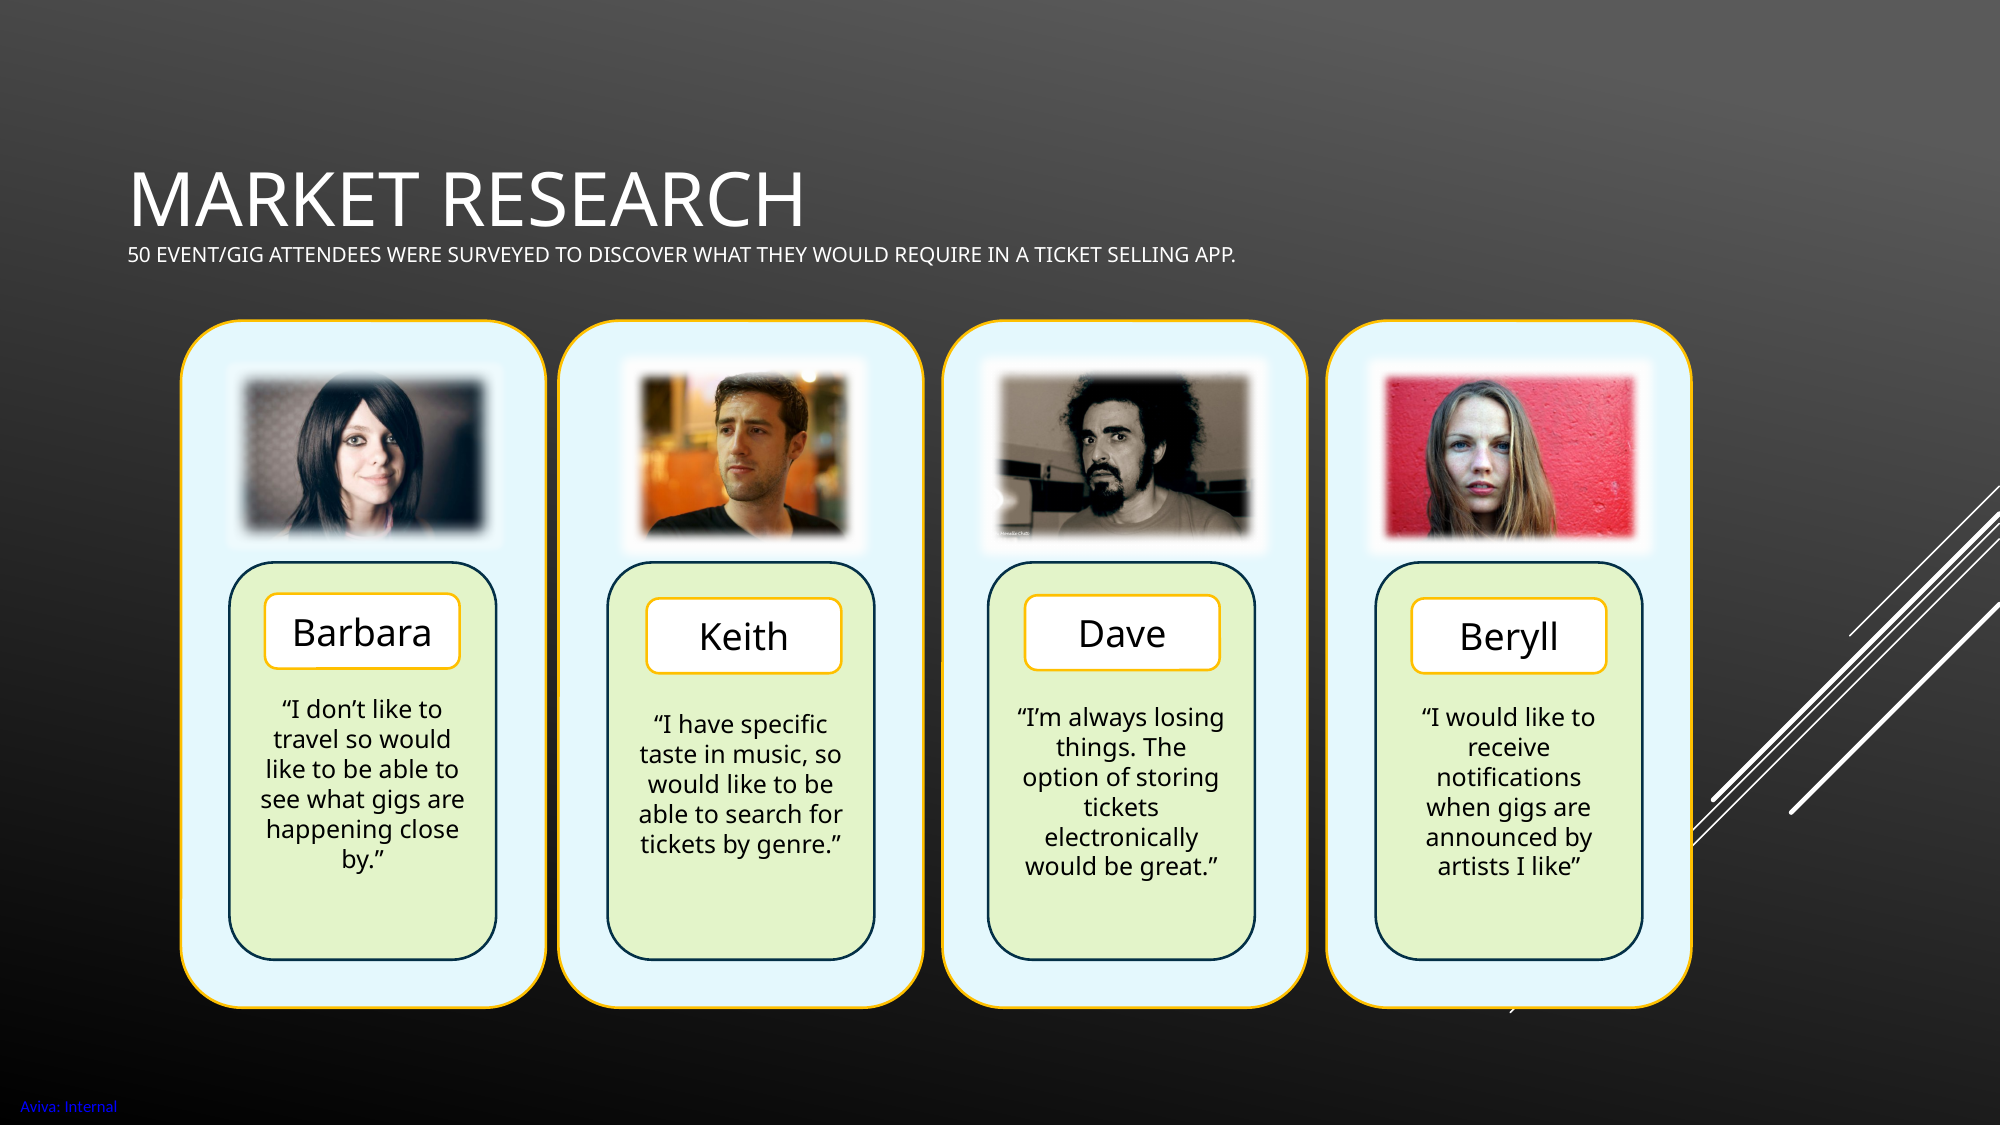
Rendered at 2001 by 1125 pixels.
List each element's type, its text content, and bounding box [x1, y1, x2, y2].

text_box [557, 319, 925, 1010]
picture [990, 366, 1259, 546]
title Market research 50 event/gig attendees were surveyed to discover what they would require in a ticket selling app. [112, 79, 1828, 339]
text_box Dave [1023, 593, 1222, 672]
text_box [179, 319, 548, 1010]
picture [1377, 369, 1642, 546]
text_box “I would like to receive notifications when gigs are announced by artists I like” [1374, 561, 1644, 962]
text_box “I have specific taste in music, so would like to be able to search for tickets by genre.” [606, 561, 876, 962]
text_box [1325, 319, 1693, 1010]
text_box “I’m always losing things. The option of storing tickets electronically would be great.” [986, 561, 1257, 962]
picture [632, 366, 856, 545]
text_box Keith [645, 597, 843, 675]
picture [230, 366, 499, 546]
text_box “I don’t like to travel so would like to be able to see what gigs are happening close by.” [228, 561, 498, 962]
text_box Barbara [263, 592, 461, 670]
text_box Beryll [1410, 597, 1608, 675]
text_box [941, 319, 1309, 1010]
